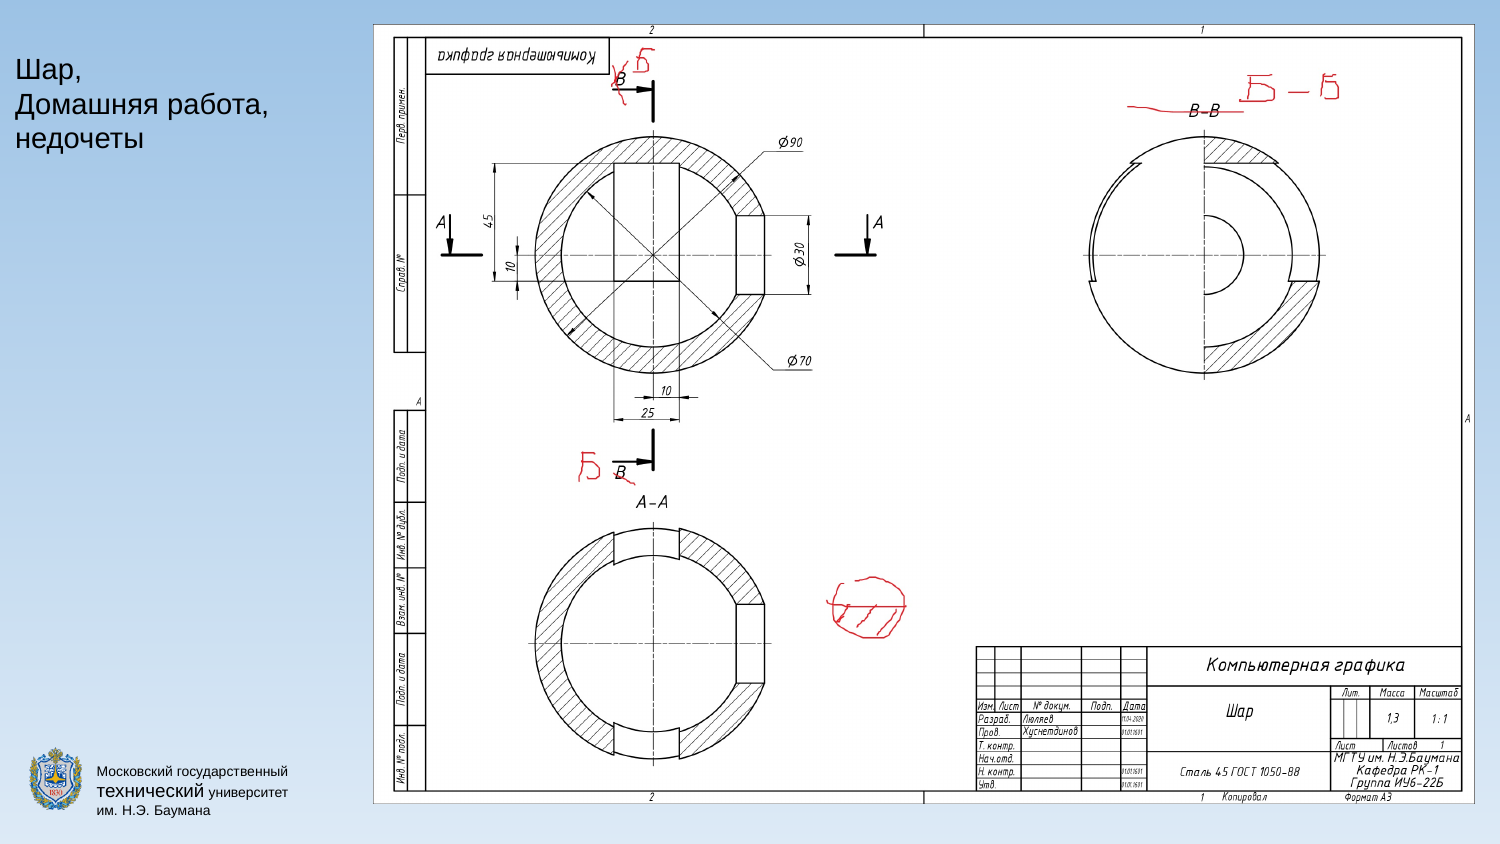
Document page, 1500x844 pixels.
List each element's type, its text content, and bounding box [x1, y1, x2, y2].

picture [29, 747, 82, 810]
text_box Шар, Домашняя работа, недочеты [0, 42, 349, 216]
picture [373, 24, 1476, 804]
